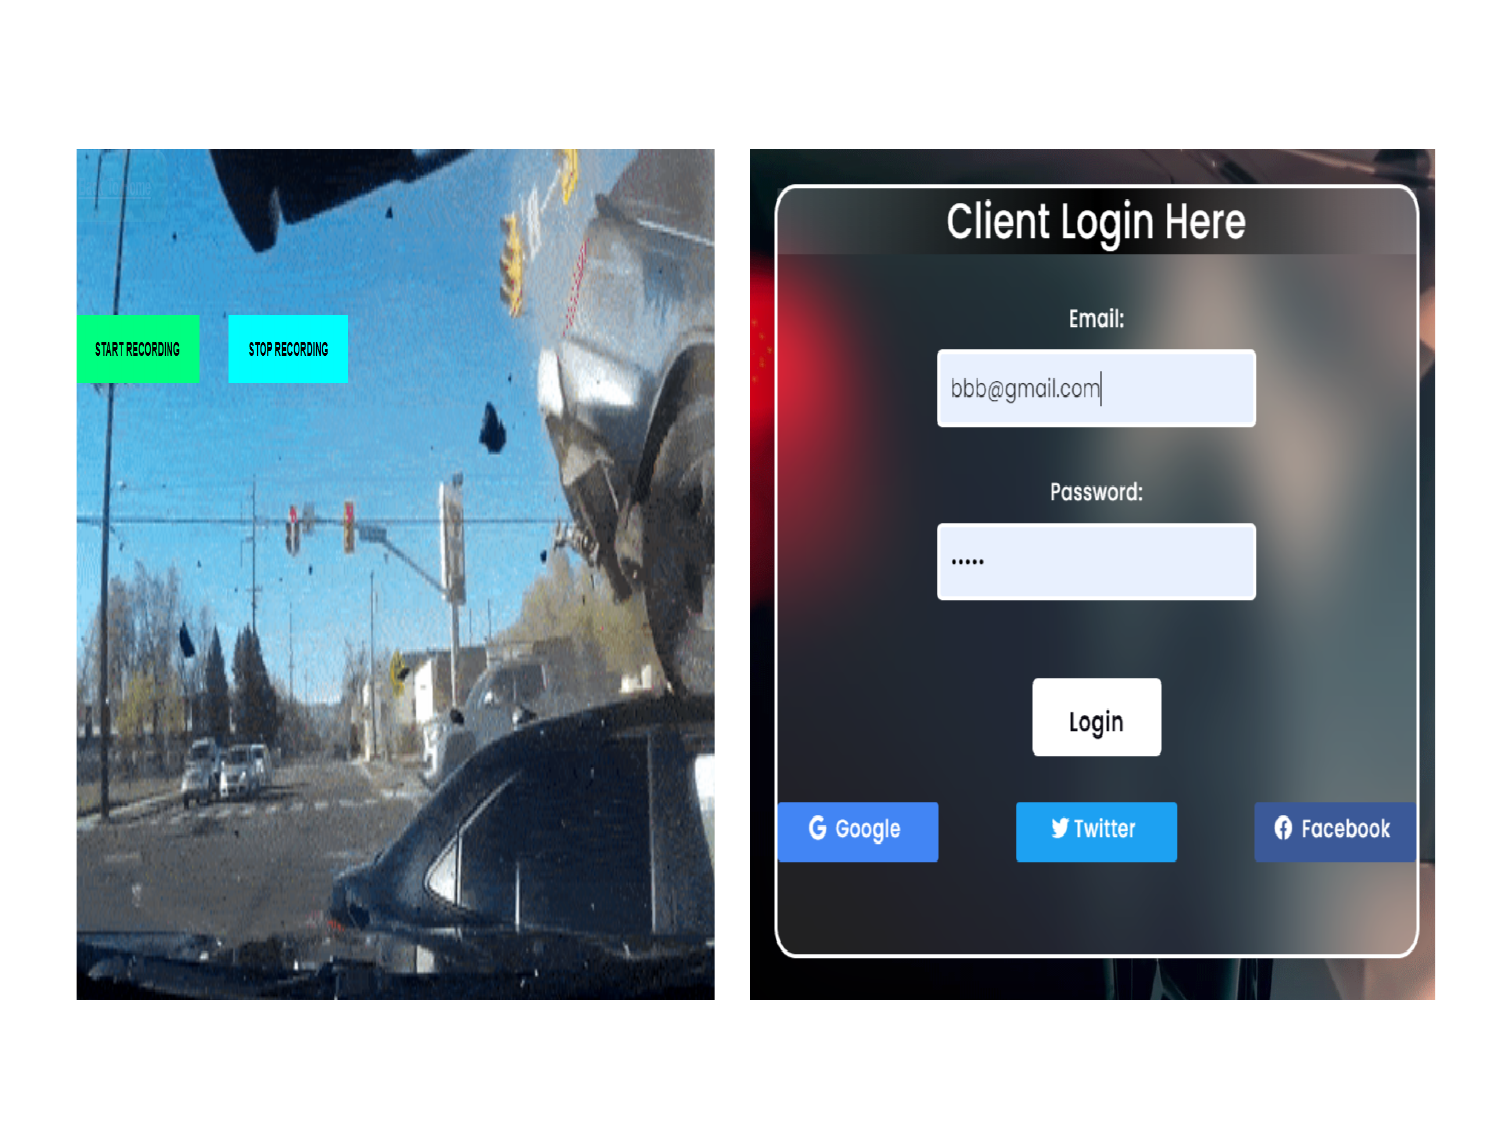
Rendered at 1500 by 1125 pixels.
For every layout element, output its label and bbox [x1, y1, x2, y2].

picture [76, 148, 715, 1000]
picture [749, 148, 1436, 1000]
